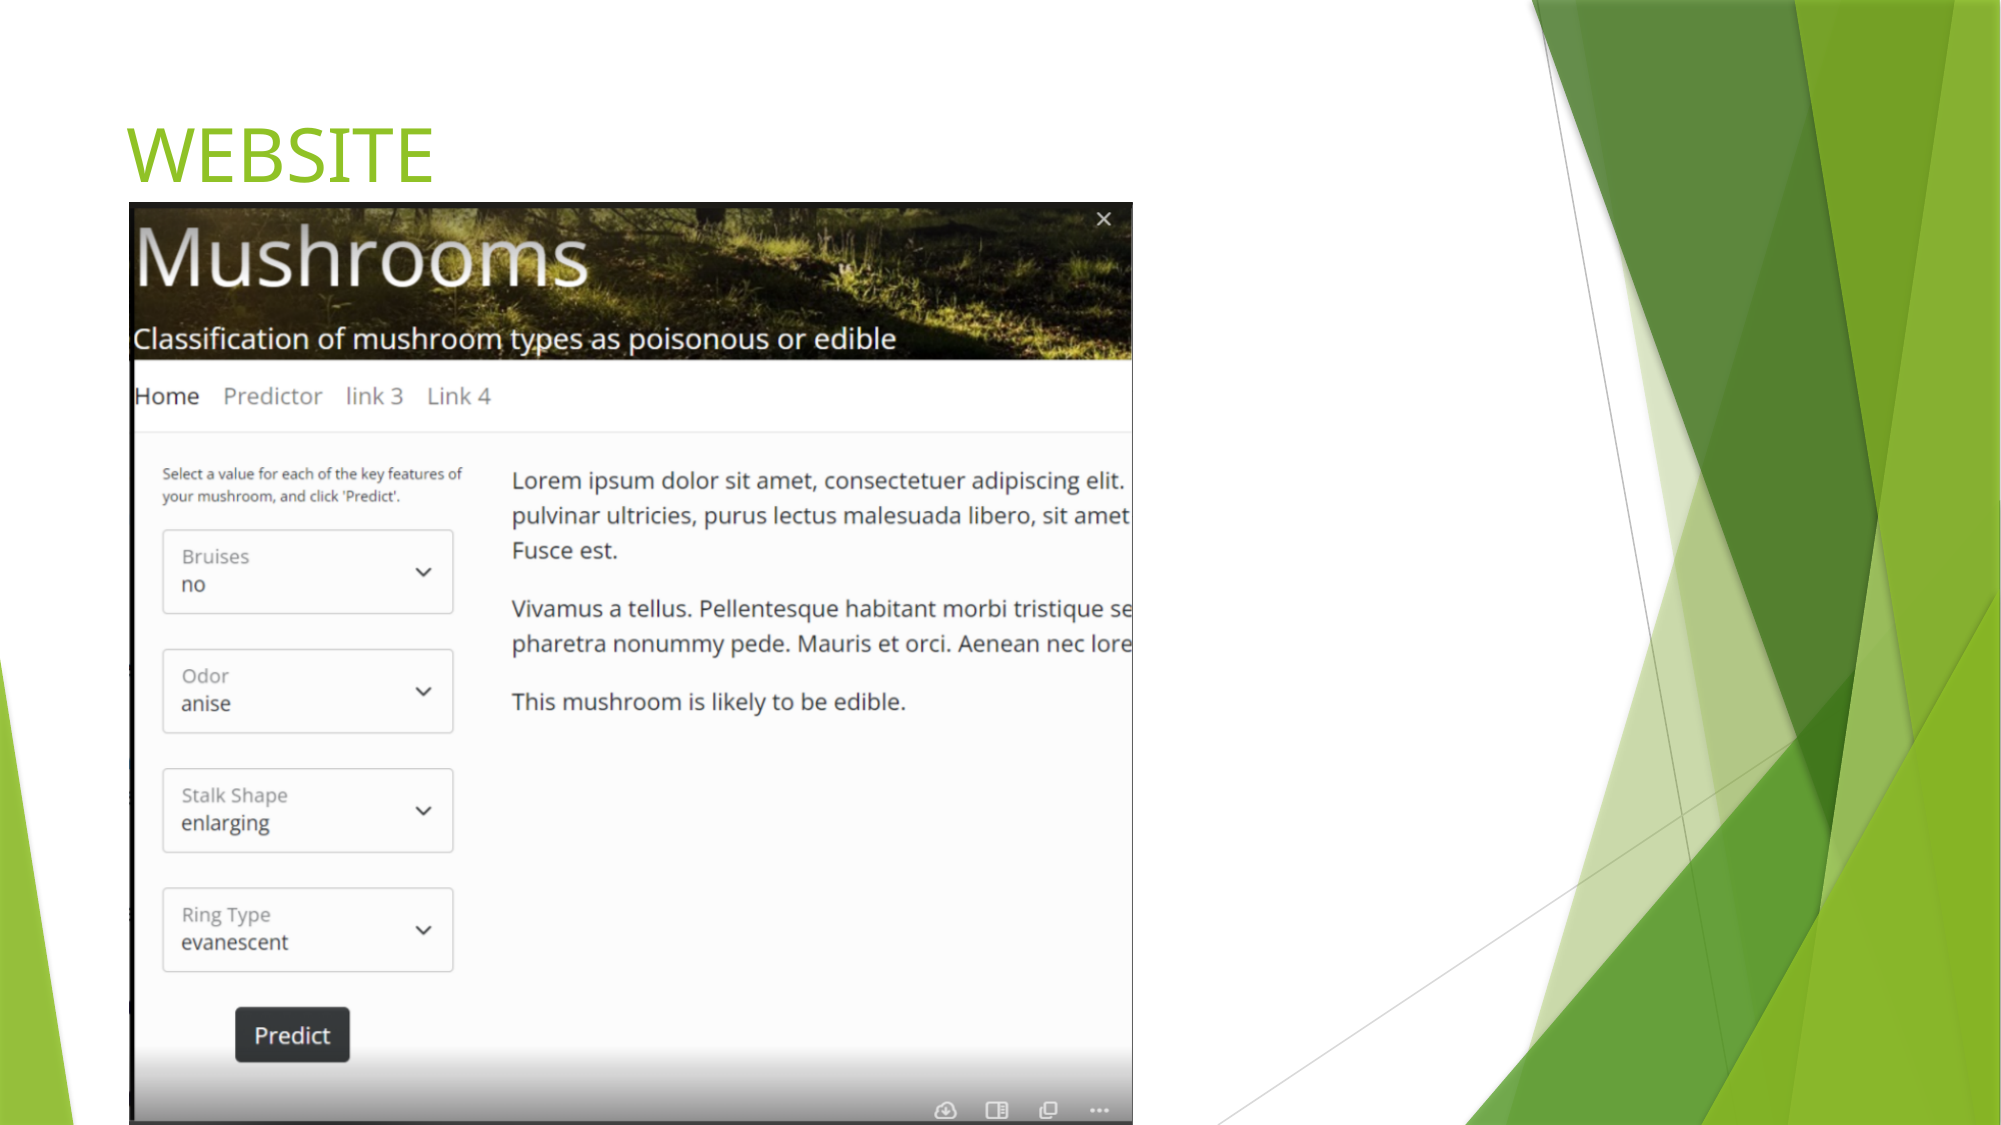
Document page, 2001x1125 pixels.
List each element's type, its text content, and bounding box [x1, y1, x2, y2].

picture [128, 202, 1134, 1125]
title WEBSITE [111, 99, 1522, 317]
